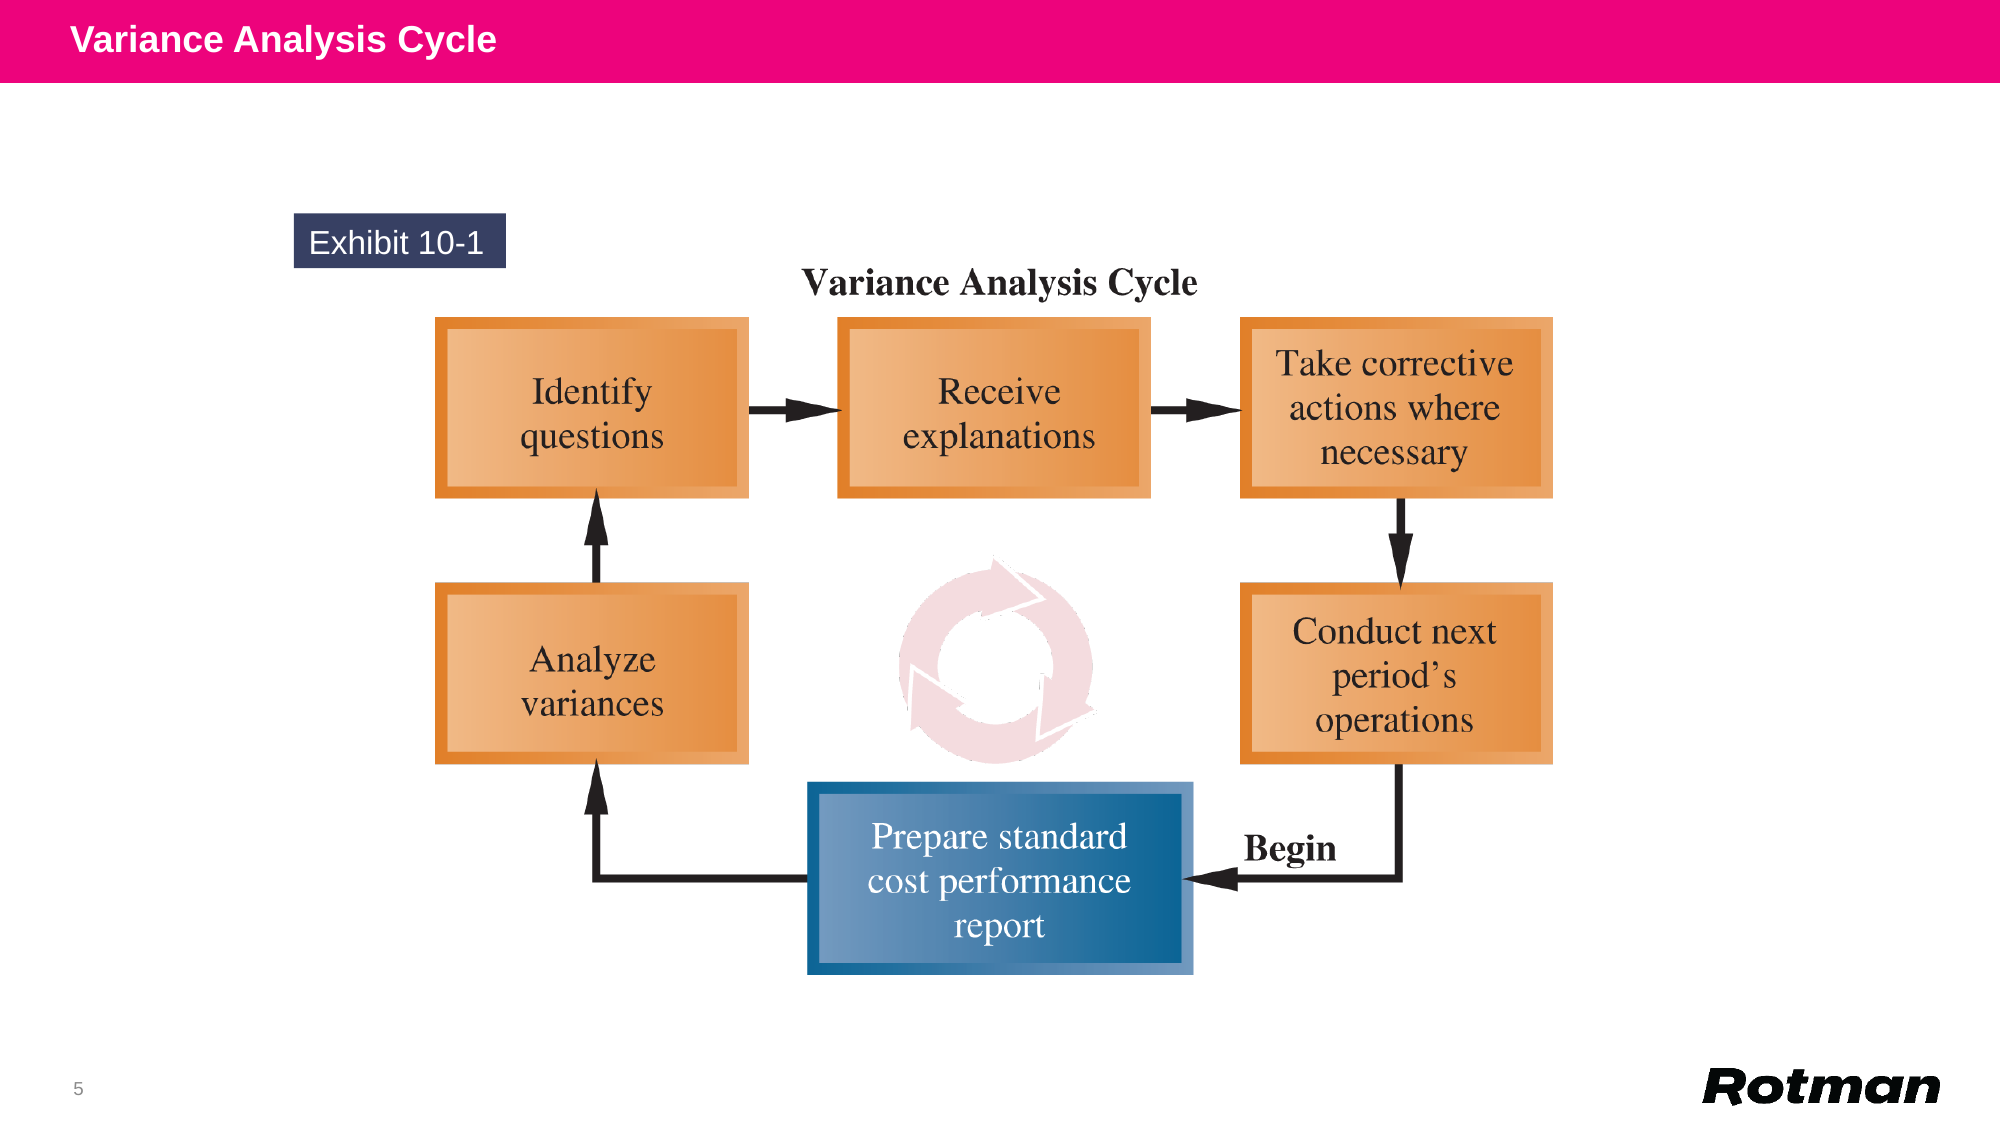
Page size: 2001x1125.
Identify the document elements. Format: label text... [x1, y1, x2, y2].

text_box Exhibit 10-1 [293, 213, 506, 269]
picture [434, 268, 1554, 976]
picture [1702, 1068, 1940, 1106]
slide_number 5 [39, 1070, 118, 1106]
subtitle Variance Analysis Cycle [55, 0, 1630, 79]
